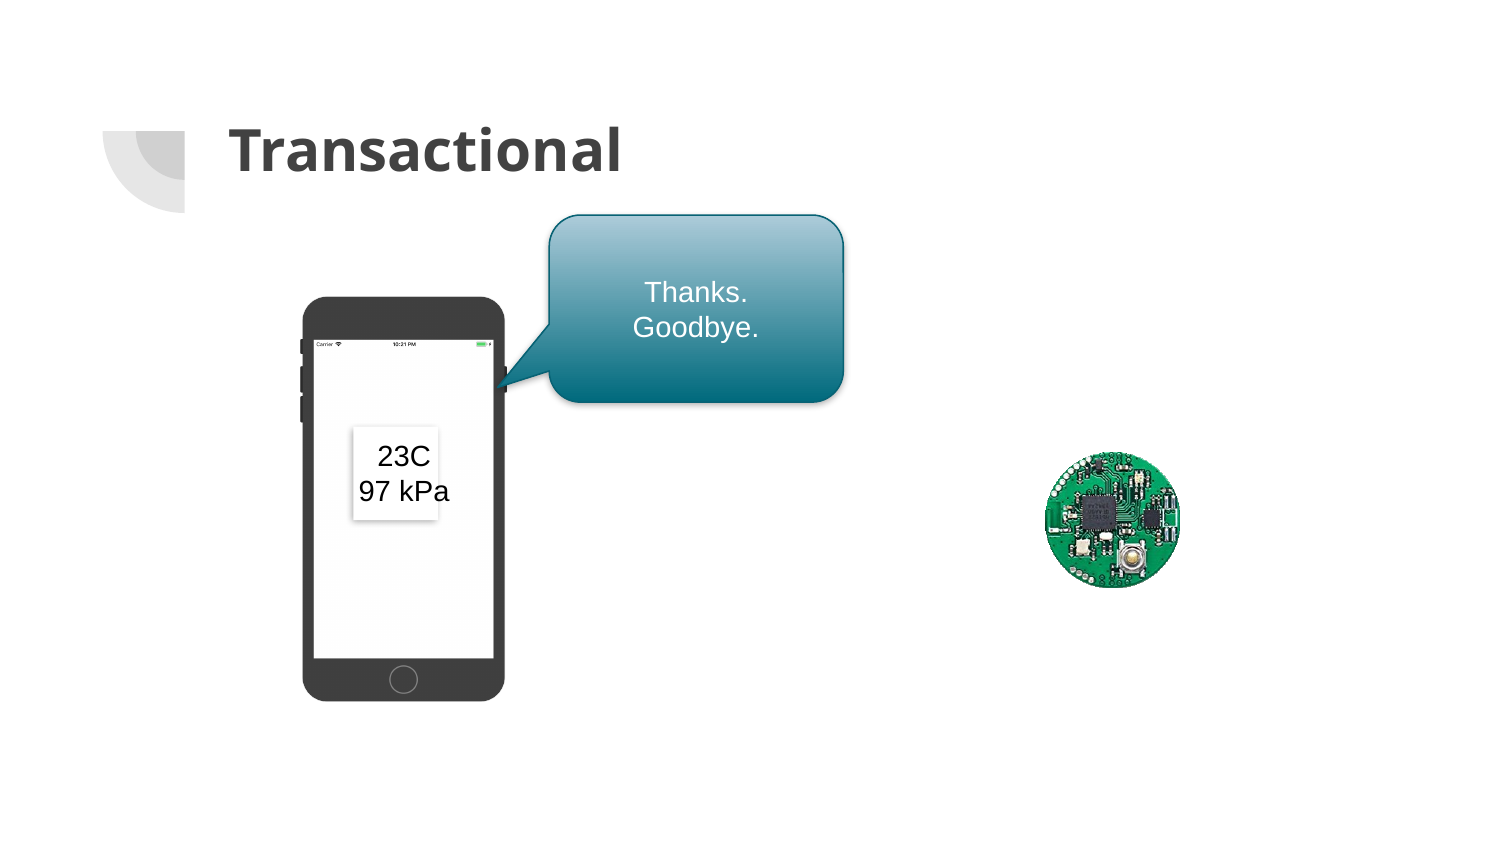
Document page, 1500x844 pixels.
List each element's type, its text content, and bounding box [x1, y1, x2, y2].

picture [1044, 452, 1180, 588]
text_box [298, 296, 509, 703]
title Transactional [213, 98, 1368, 263]
text_box Thanks. Goodbye. [513, 214, 845, 403]
